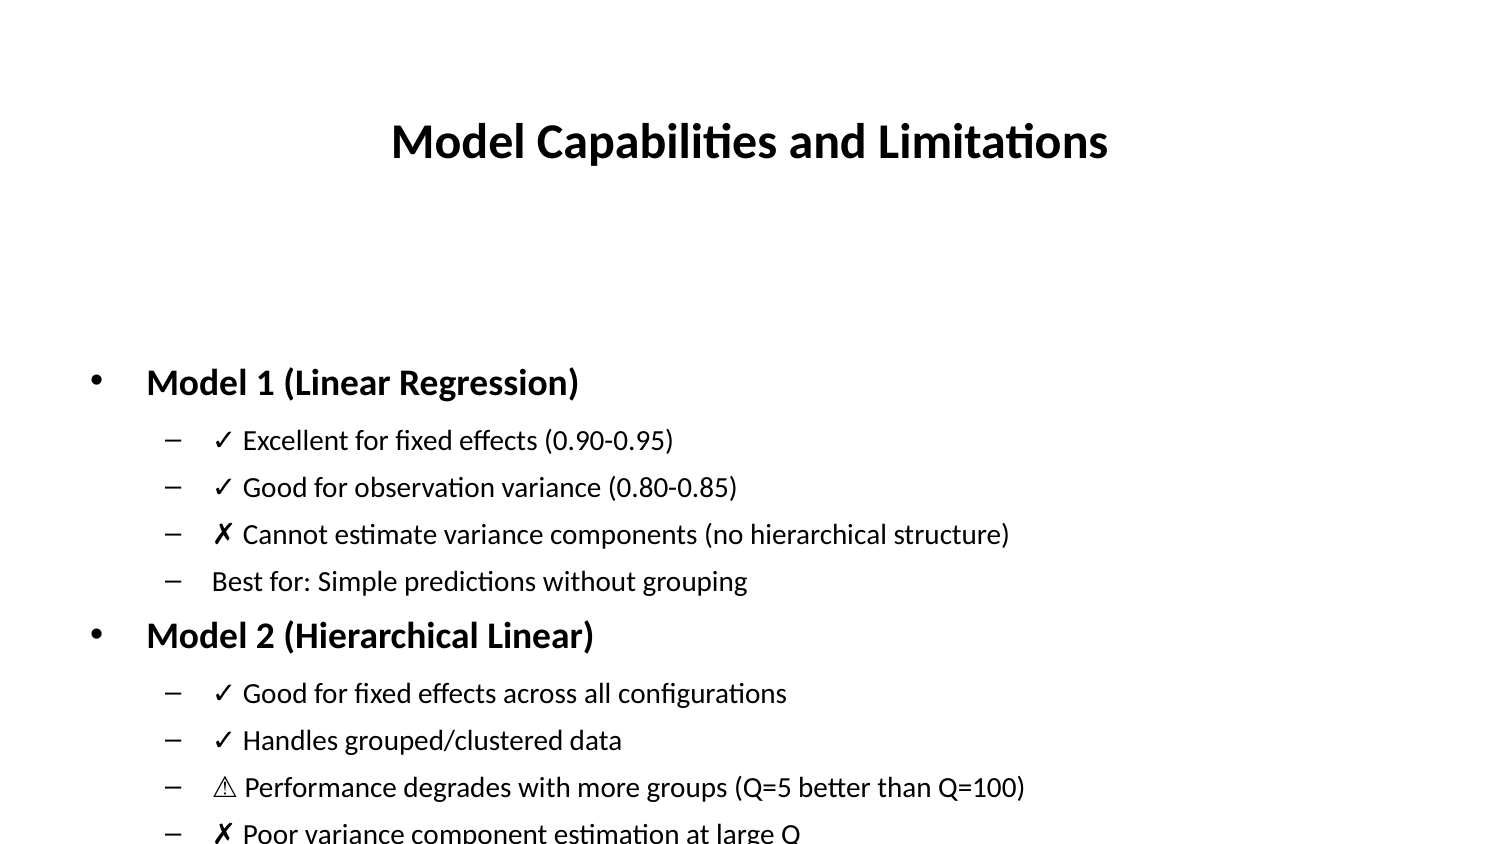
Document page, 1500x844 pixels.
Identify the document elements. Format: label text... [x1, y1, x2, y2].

list Model 1 (Linear Regression) ✓ Excellent for fixed effects (0.90-0.95) ✓ Good for observation variance (0.80-0.85) ✗ Cannot estimate variance components (no hierarchical structure) Best for: Simple predictions without grouping Model 2 (Hierarchical Linear) ✓ Good for fixed effects across all configurations ✓ Handles grouped/clustered data ⚠ Performance degrades with more groups (Q=5 better than Q=100) ✗ Poor variance component estimation at large Q Trade-off: 30-50% too narrow intervals for τ_u Model 3 (Hierarchical Logistic) ✓ Good for fixed effects (binary outcomes) ✓ Provides probability predictions ✗ Very poor for variance components (0.40-0.60) Critical: Do not trust VI for random effects variance [75, 262, 1425, 844]
title Model Capabilities and Limitations [75, 45, 1425, 233]
